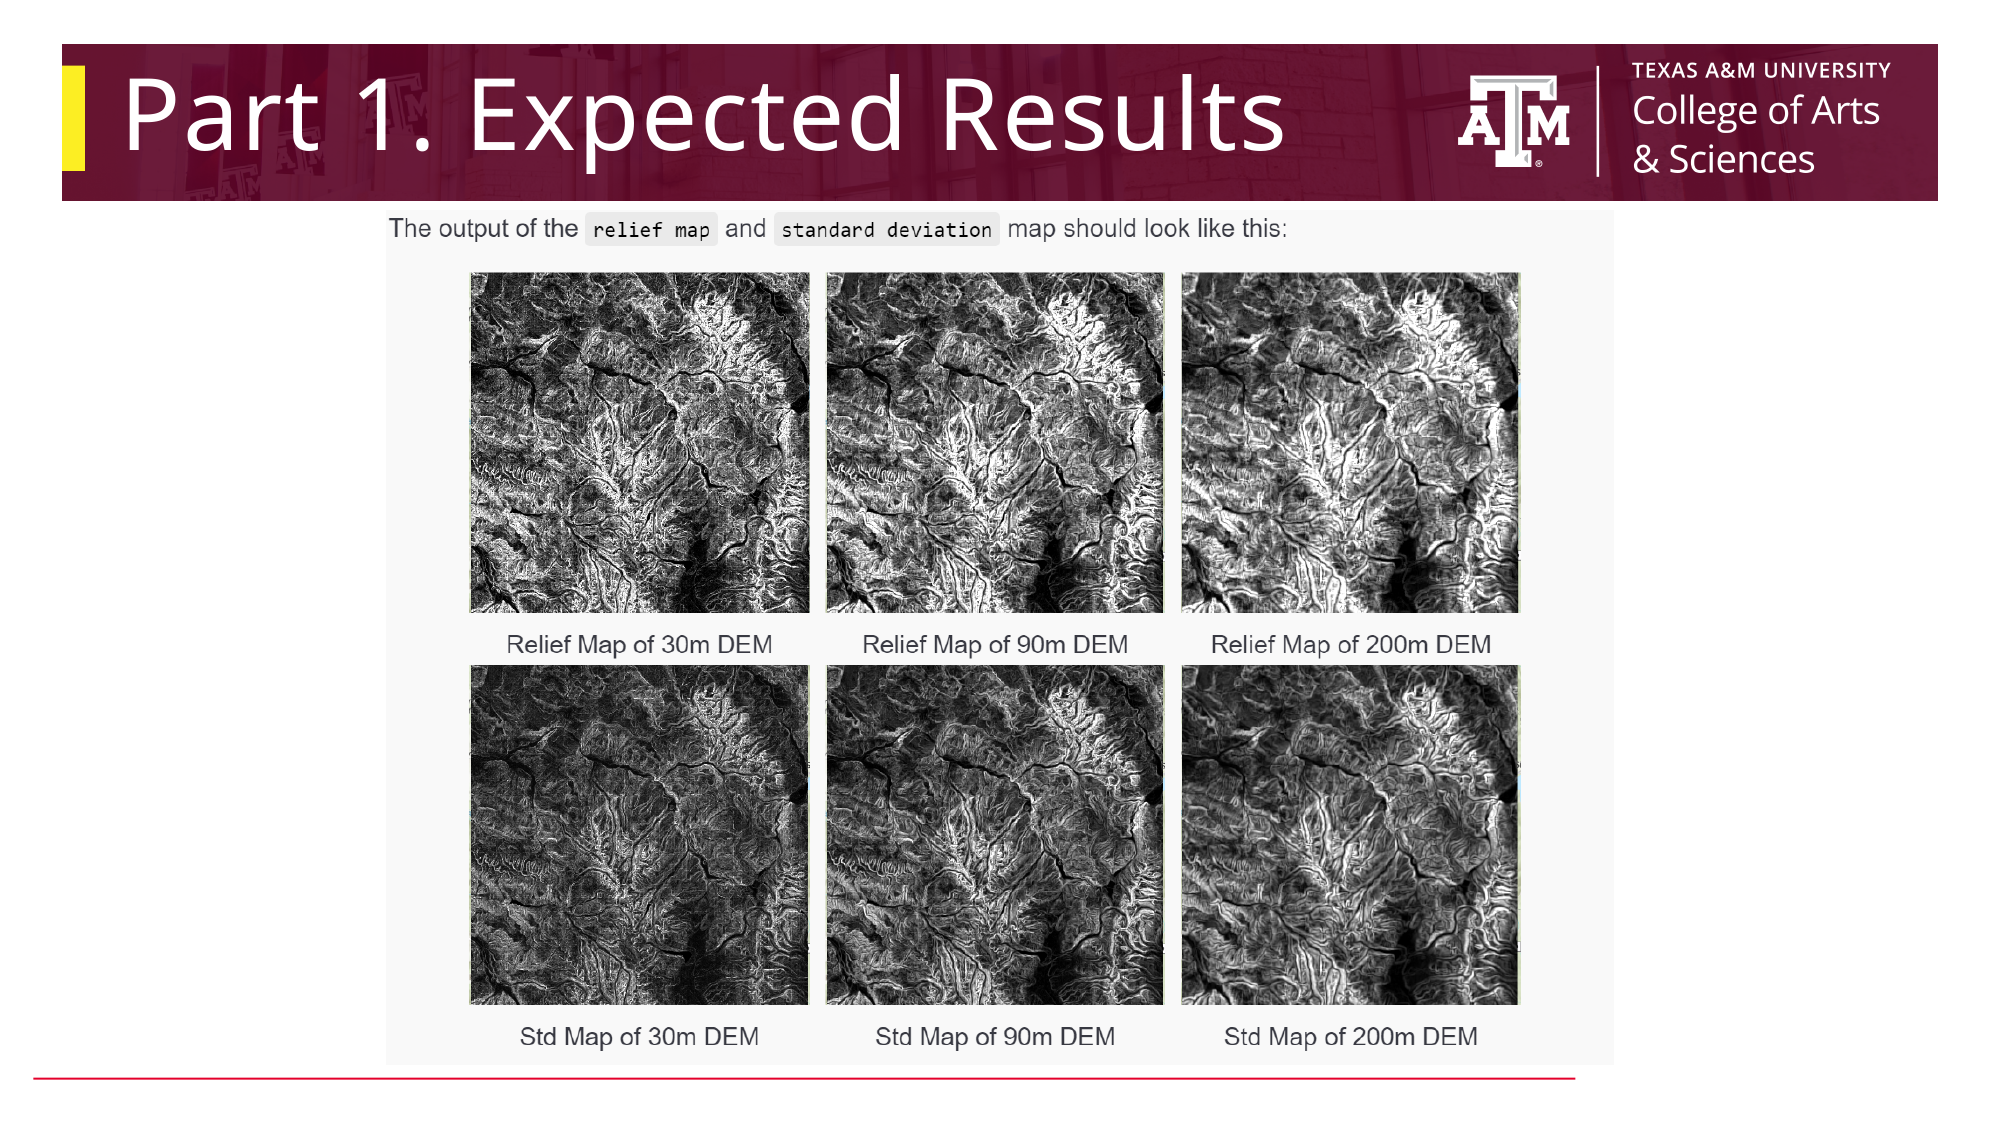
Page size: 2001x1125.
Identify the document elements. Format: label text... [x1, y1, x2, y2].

picture [1367, 44, 1938, 201]
title Part 1. Expected Results [105, 16, 1367, 205]
picture [62, 44, 105, 201]
picture [386, 210, 1614, 1065]
